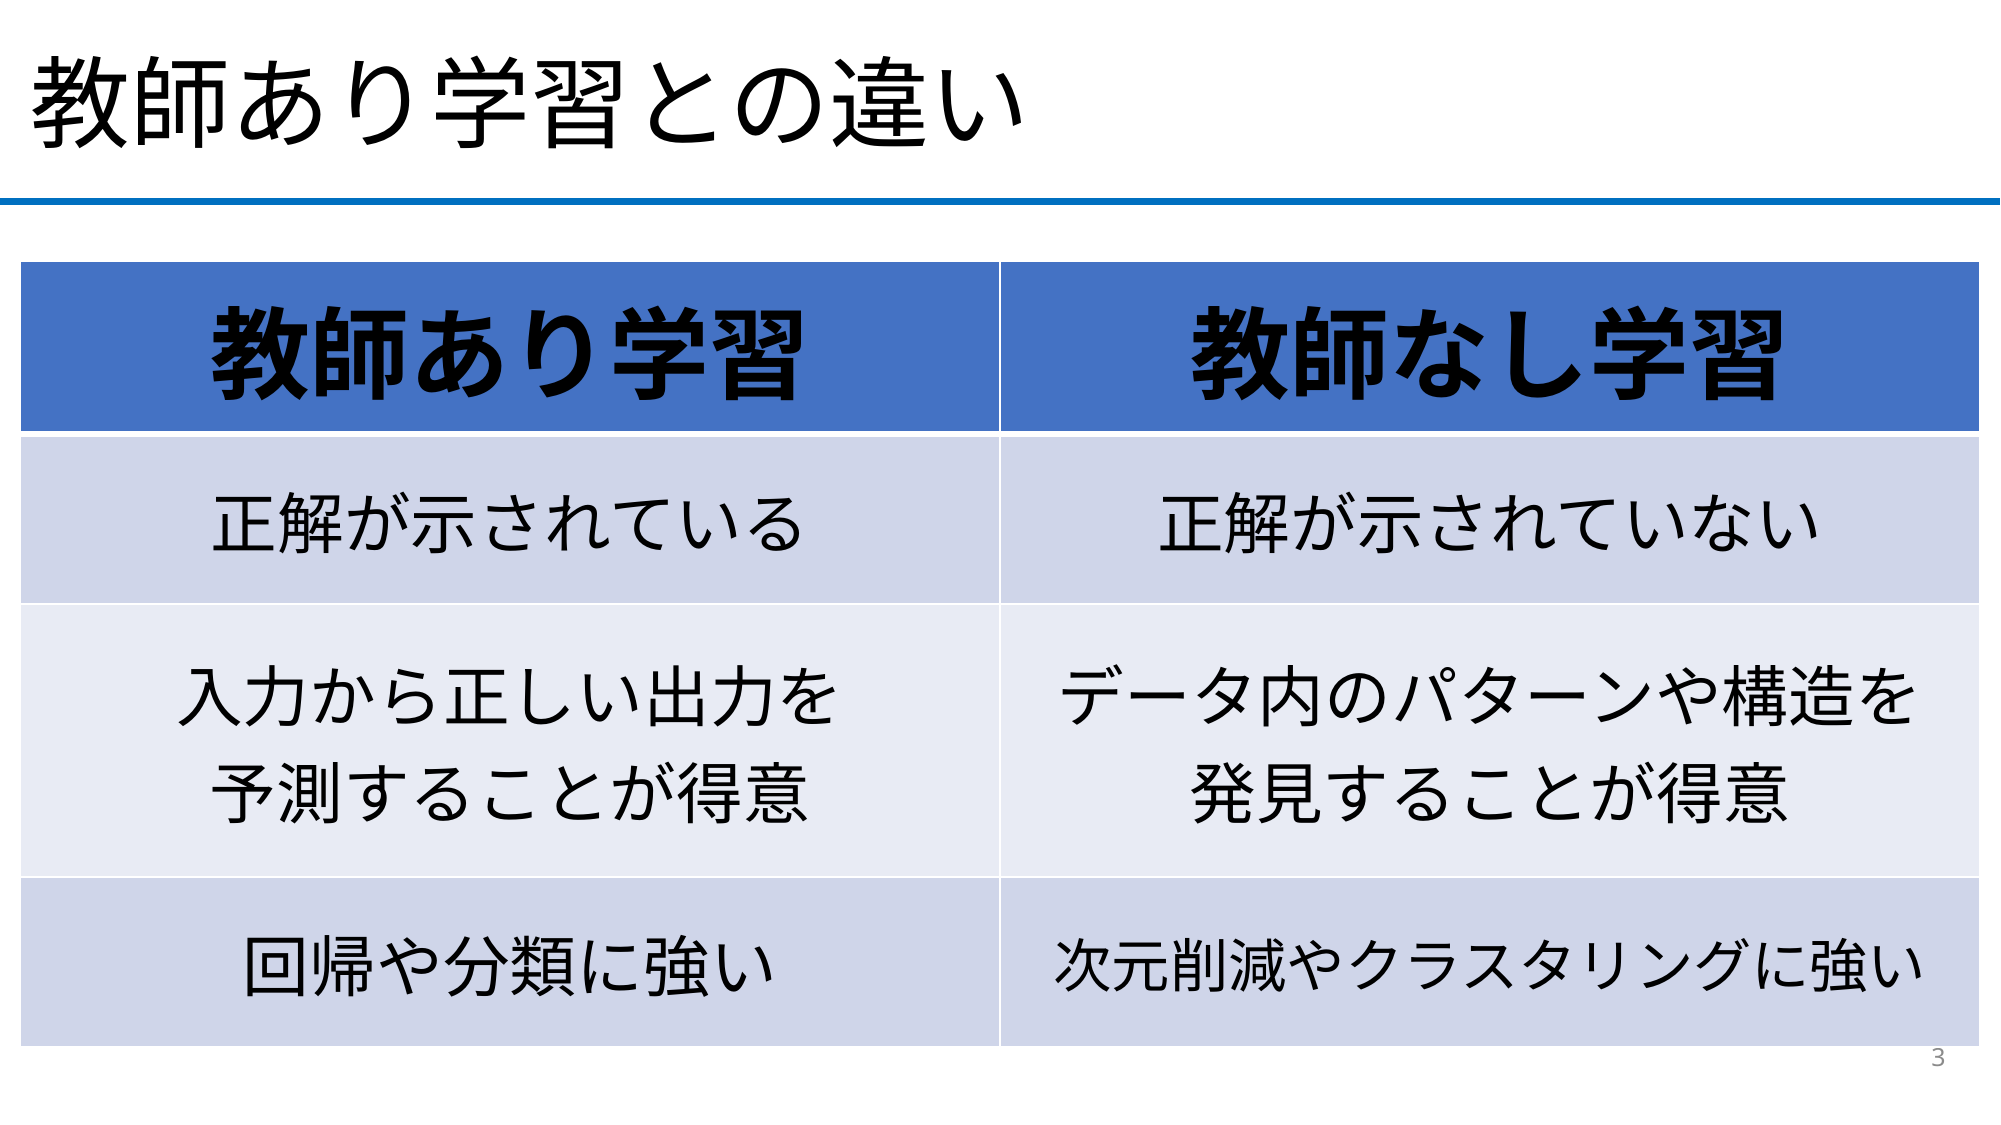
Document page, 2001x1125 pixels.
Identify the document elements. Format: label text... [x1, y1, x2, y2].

table_cell 正解が示されていない [1001, 437, 1979, 603]
table_cell 入力から正しい出力を 予測することが得意 [21, 605, 999, 876]
table_header 教師あり学習 [21, 262, 999, 431]
table_cell 正解が示されている [21, 437, 999, 603]
table_cell 回帰や分類に強い [21, 878, 999, 1046]
slide_number 3 [1855, 1028, 1961, 1089]
text_box 教師あり学習との違い [15, 32, 1044, 168]
table_header 教師なし学習 [1001, 262, 1979, 431]
table_cell 次元削減やクラスタリングに強い [1001, 878, 1979, 1046]
table_cell データ内のパターンや構造を 発見することが得意 [1001, 605, 1979, 876]
